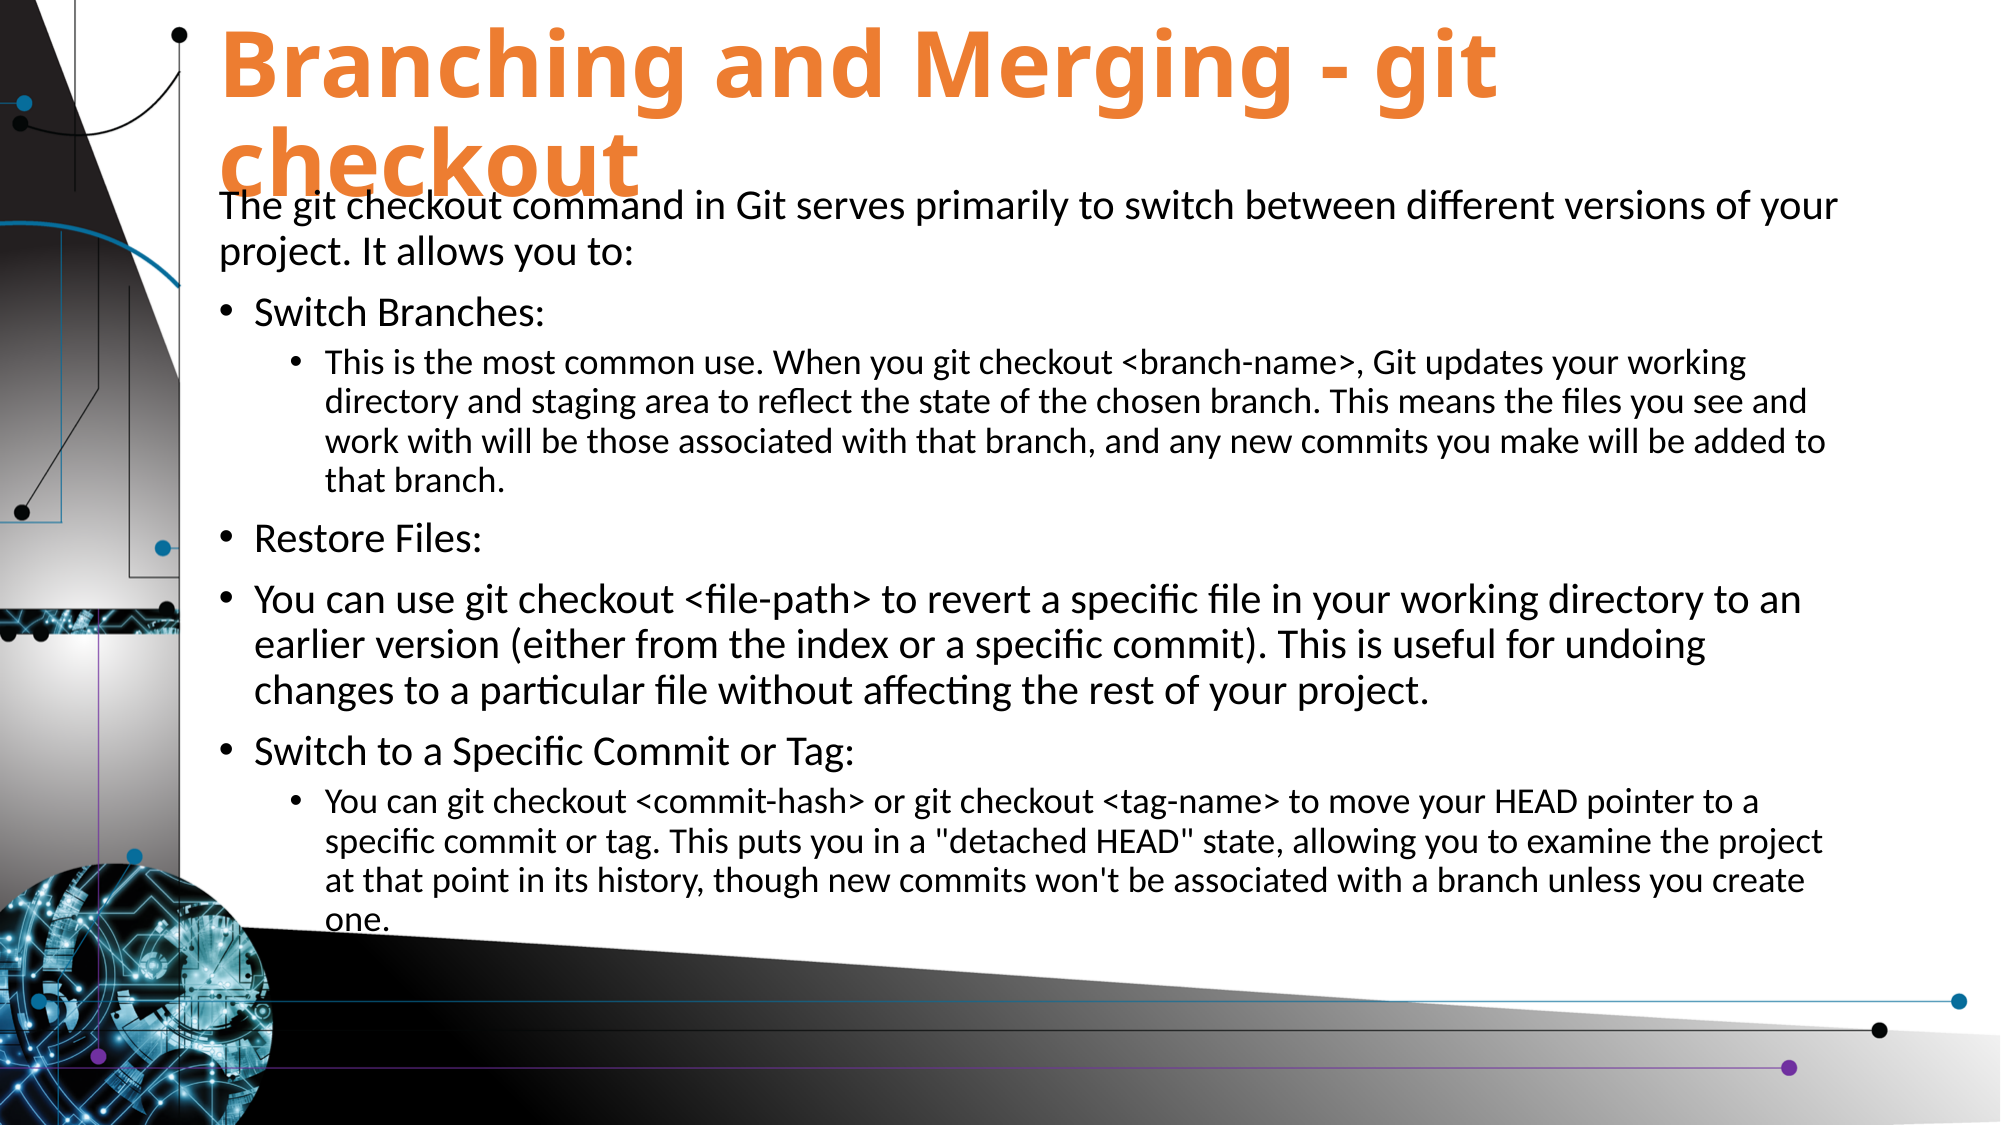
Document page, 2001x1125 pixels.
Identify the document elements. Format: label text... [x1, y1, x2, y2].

title Branching and Merging - git checkout [203, 59, 1863, 175]
picture [0, 0, 2001, 1125]
list The git checkout command in Git serves primarily to switch between different versions of your project. It allows you to: Switch Branches: This is the most common use. When you git checkout <branch-name>, Git updates your working directory and staging area to reflect the state of the chosen branch. This means the files you see and work with will be those associated with that branch, and any new commits you make will be added to that branch. Restore Files: You can use git checkout <file-path> to revert a specific file in your working directory to an earlier version (either from the index or a specific commit). This is useful for undoing changes to a particular file without affecting the rest of your project. Switch to a Specific Commit or Tag: You can git checkout <commit-hash> or git checkout <tag-name> to move your HEAD pointer to a specific commit or tag. This puts you in a "detached HEAD" state, allowing you to examine the project at that point in its history, though new commits won't be associated with a branch unless you create one. [203, 175, 1863, 949]
